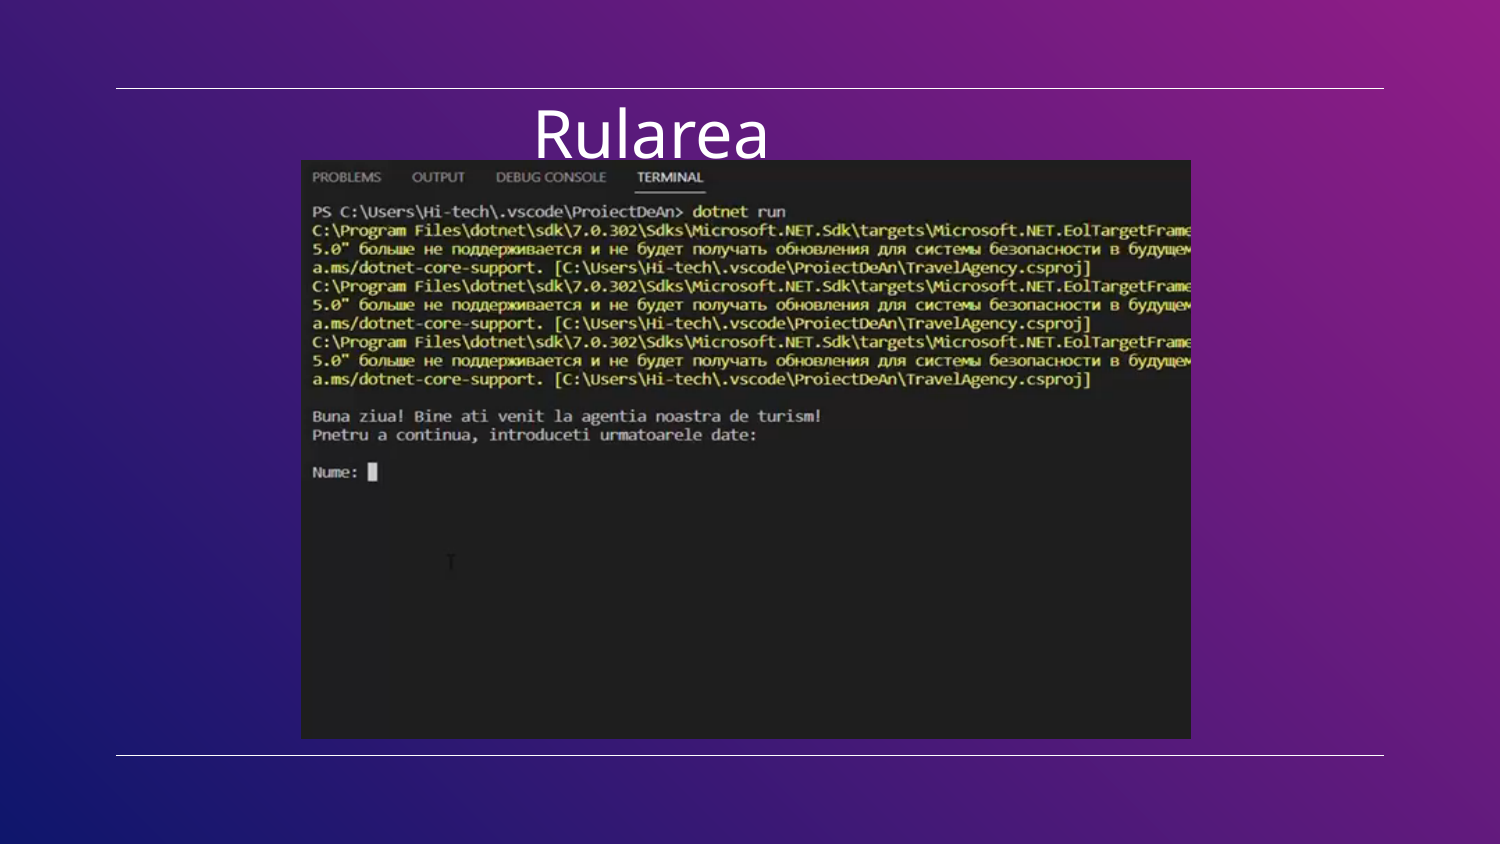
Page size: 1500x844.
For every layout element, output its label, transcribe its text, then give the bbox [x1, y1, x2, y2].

title Rularea aplicației [517, 77, 1064, 158]
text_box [300, 159, 1192, 740]
